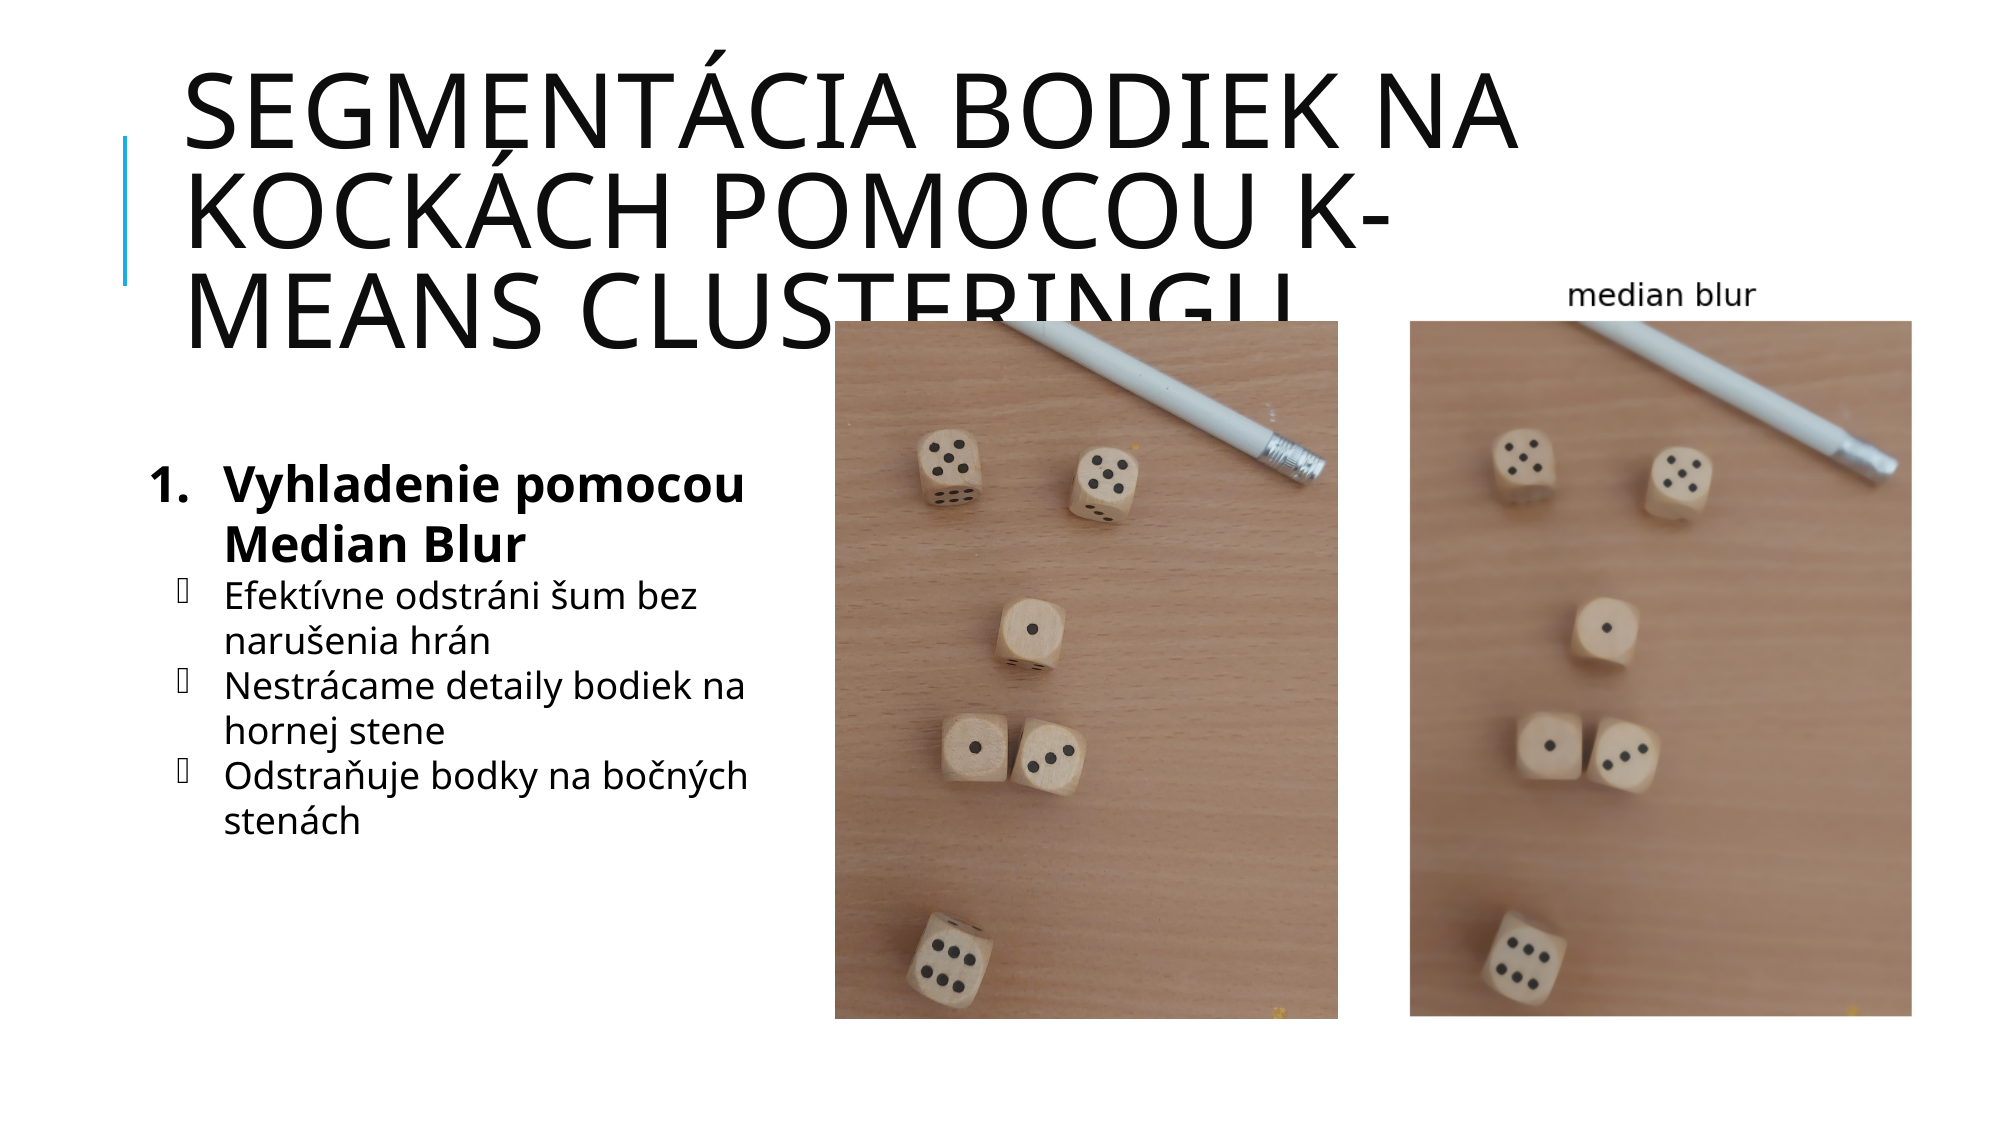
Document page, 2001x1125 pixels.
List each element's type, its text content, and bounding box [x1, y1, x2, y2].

picture [835, 321, 1338, 1019]
title segmentácia bodiek na kockách pomocou K-means clusteringu [168, 96, 1763, 342]
list Vyhladenie pomocou Median Blur Efektívne odstráni šum bez narušenia hrán Nestrácame detaily bodiek na hornej stene Odstraňuje bodky na bočných stenách [133, 343, 770, 997]
picture [1379, 255, 1942, 1050]
